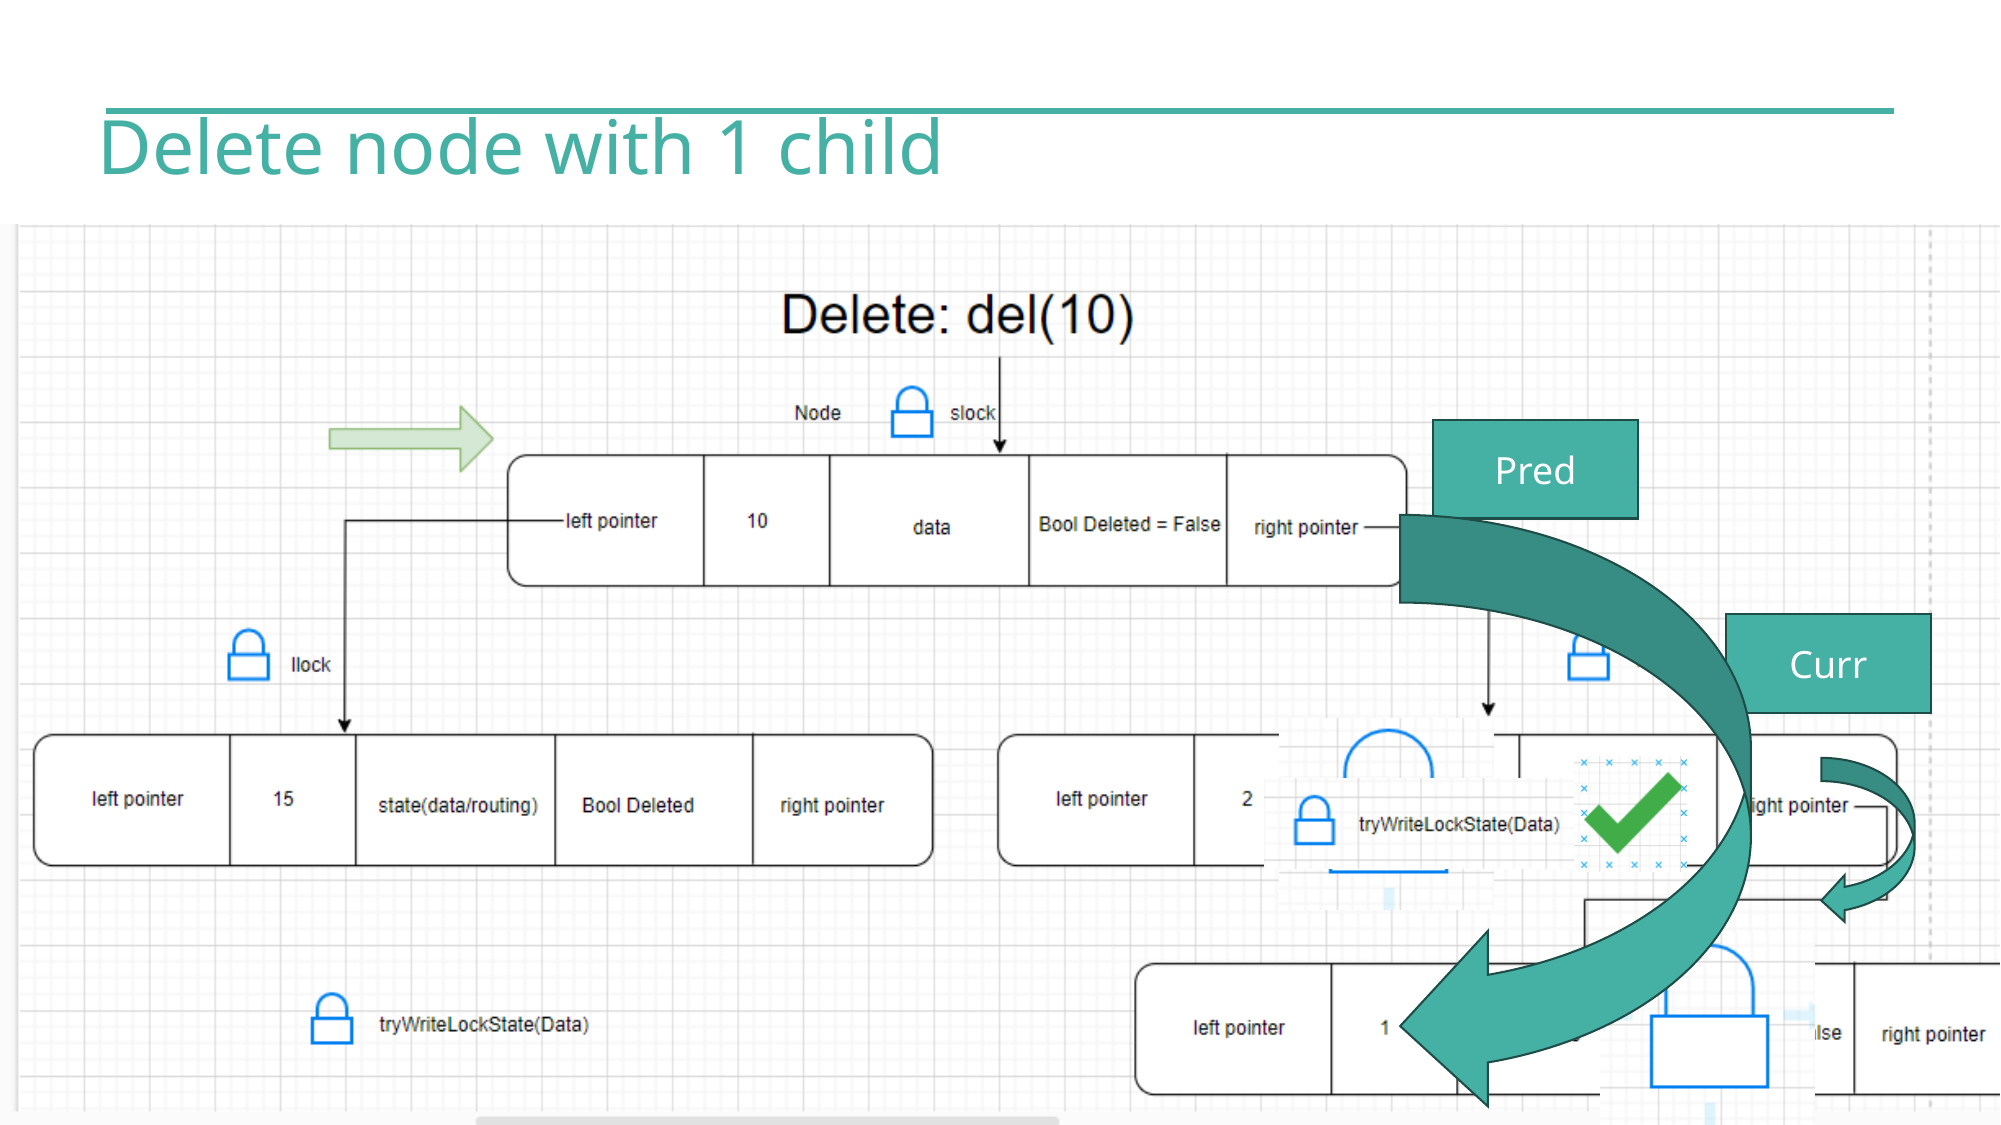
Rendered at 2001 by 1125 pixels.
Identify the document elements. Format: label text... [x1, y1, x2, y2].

picture [0, 224, 2000, 1125]
title Delete node with 1 child [82, 105, 1887, 224]
